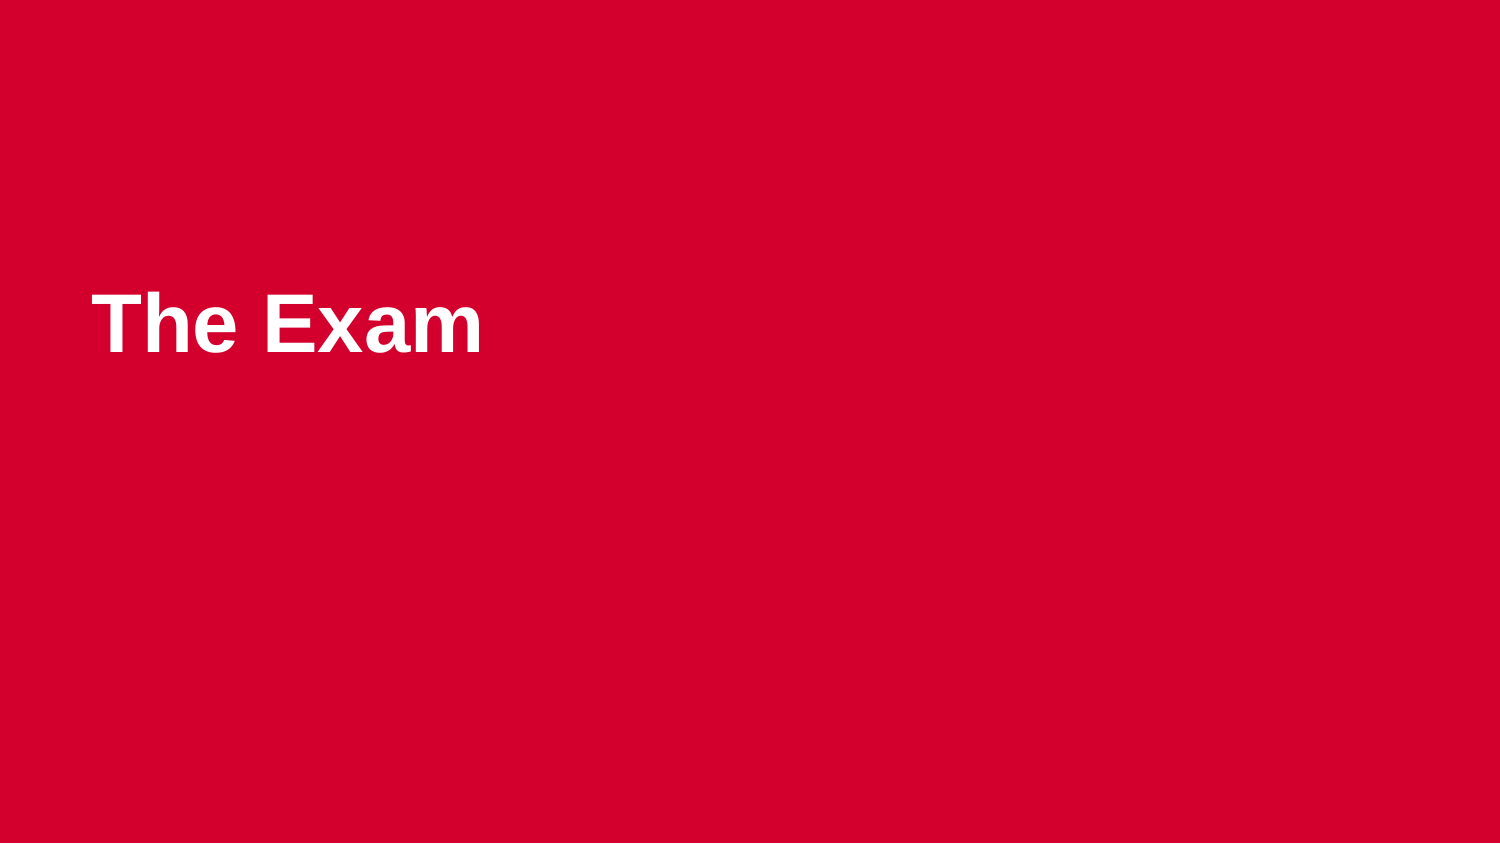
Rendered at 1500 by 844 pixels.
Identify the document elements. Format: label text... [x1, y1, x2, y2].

text_box [0, 0, 1500, 843]
text_box The Exam [91, 188, 1343, 378]
